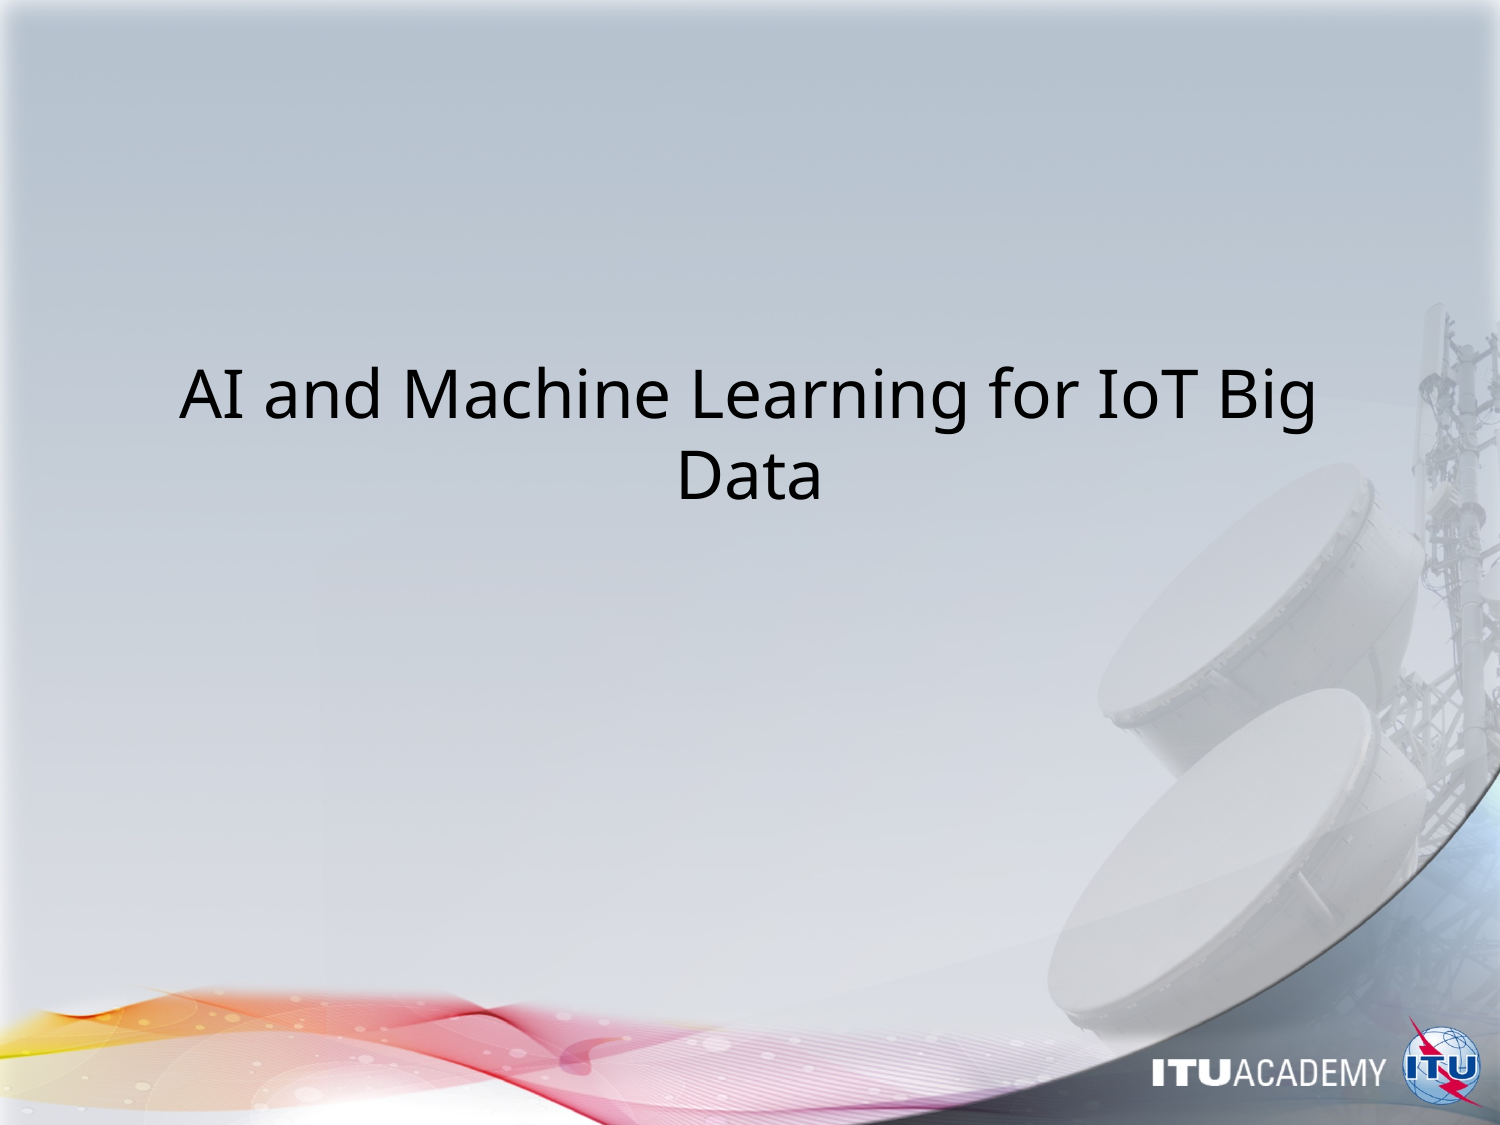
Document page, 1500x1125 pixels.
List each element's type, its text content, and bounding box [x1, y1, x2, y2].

title AI and Machine Learning for IoT Big Data [111, 348, 1388, 516]
picture [0, 0, 1500, 1125]
